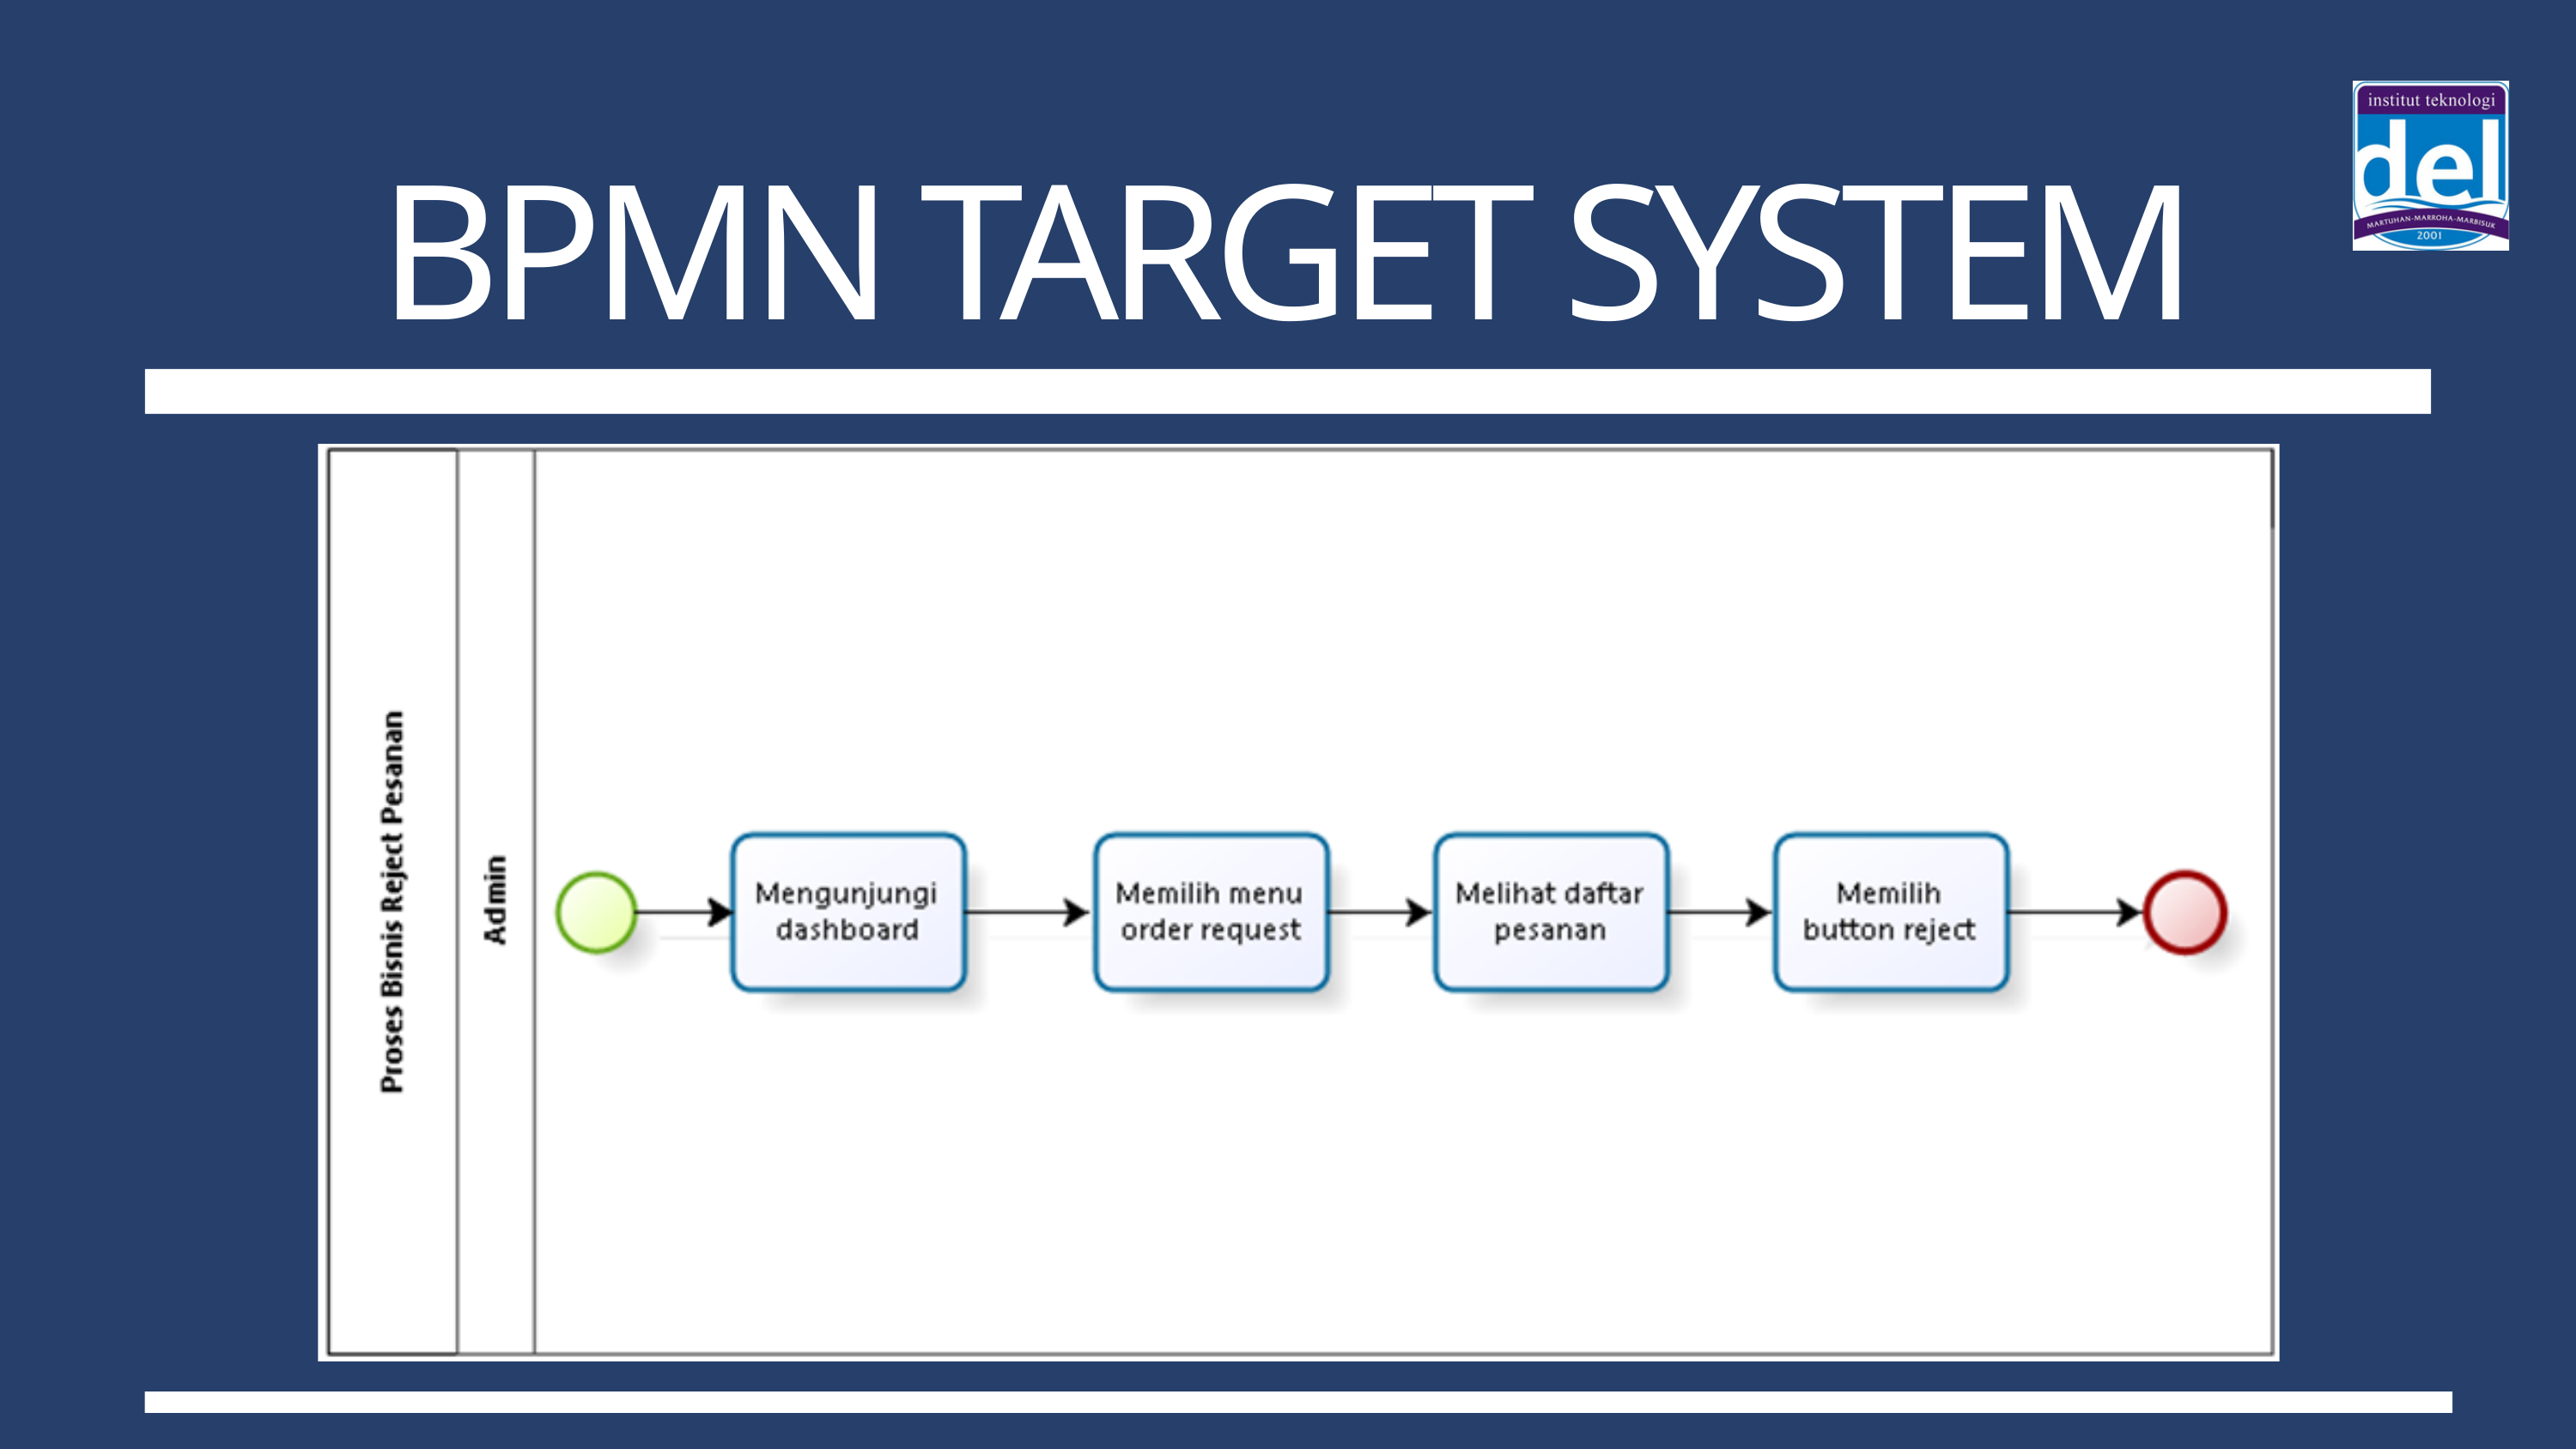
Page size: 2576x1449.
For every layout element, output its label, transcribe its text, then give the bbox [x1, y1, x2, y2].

text_box [144, 1391, 2453, 1413]
text_box [2353, 81, 2510, 251]
text_box [318, 444, 2280, 1361]
text_box BPMN TARGET SYSTEM [0, 185, 2576, 358]
text_box [144, 368, 2432, 415]
